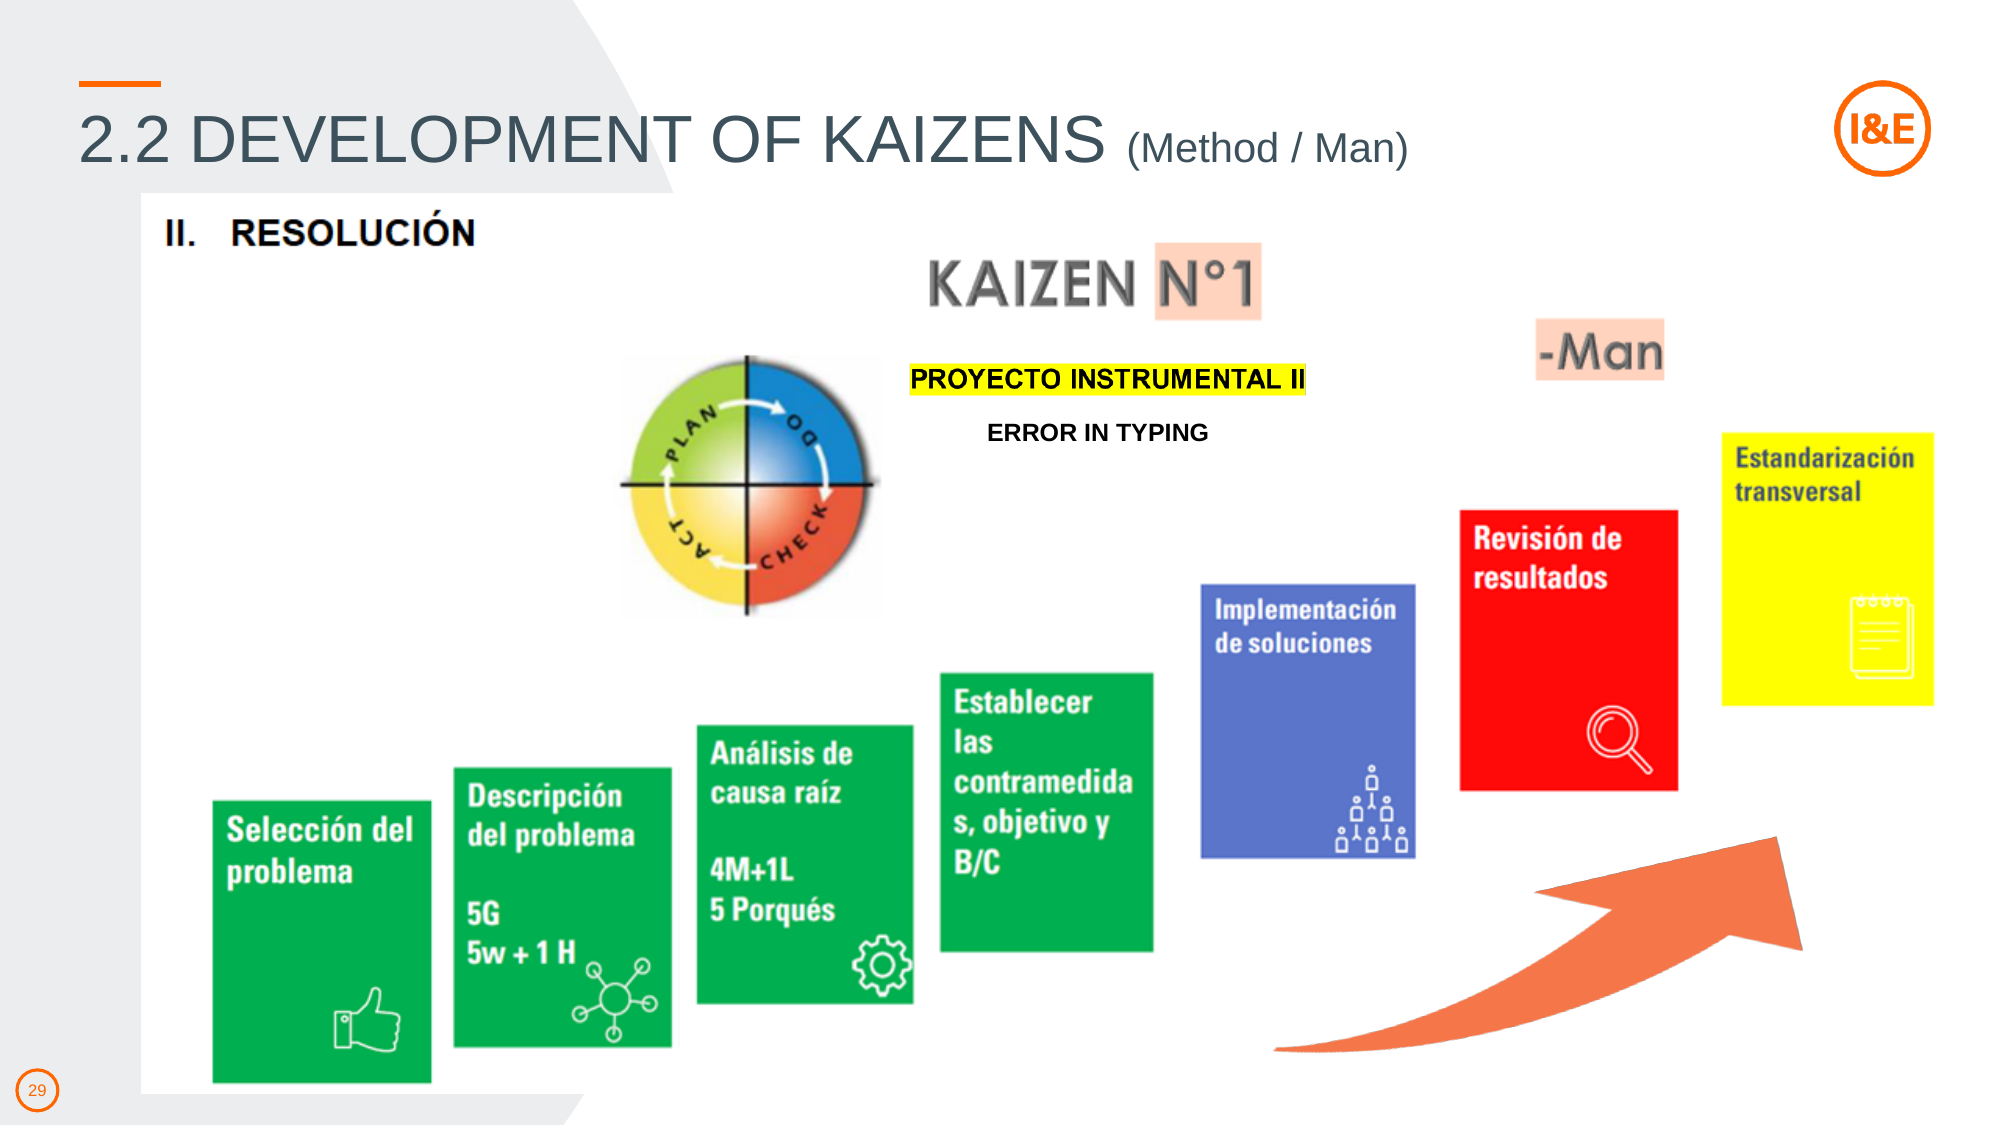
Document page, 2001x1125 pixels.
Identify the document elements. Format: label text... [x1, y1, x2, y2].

picture [141, 193, 1949, 1125]
picture [1834, 80, 1931, 177]
title 2.2 DEVELOPMENT OF KAIZENS (Method / Man) [78, 105, 1750, 178]
